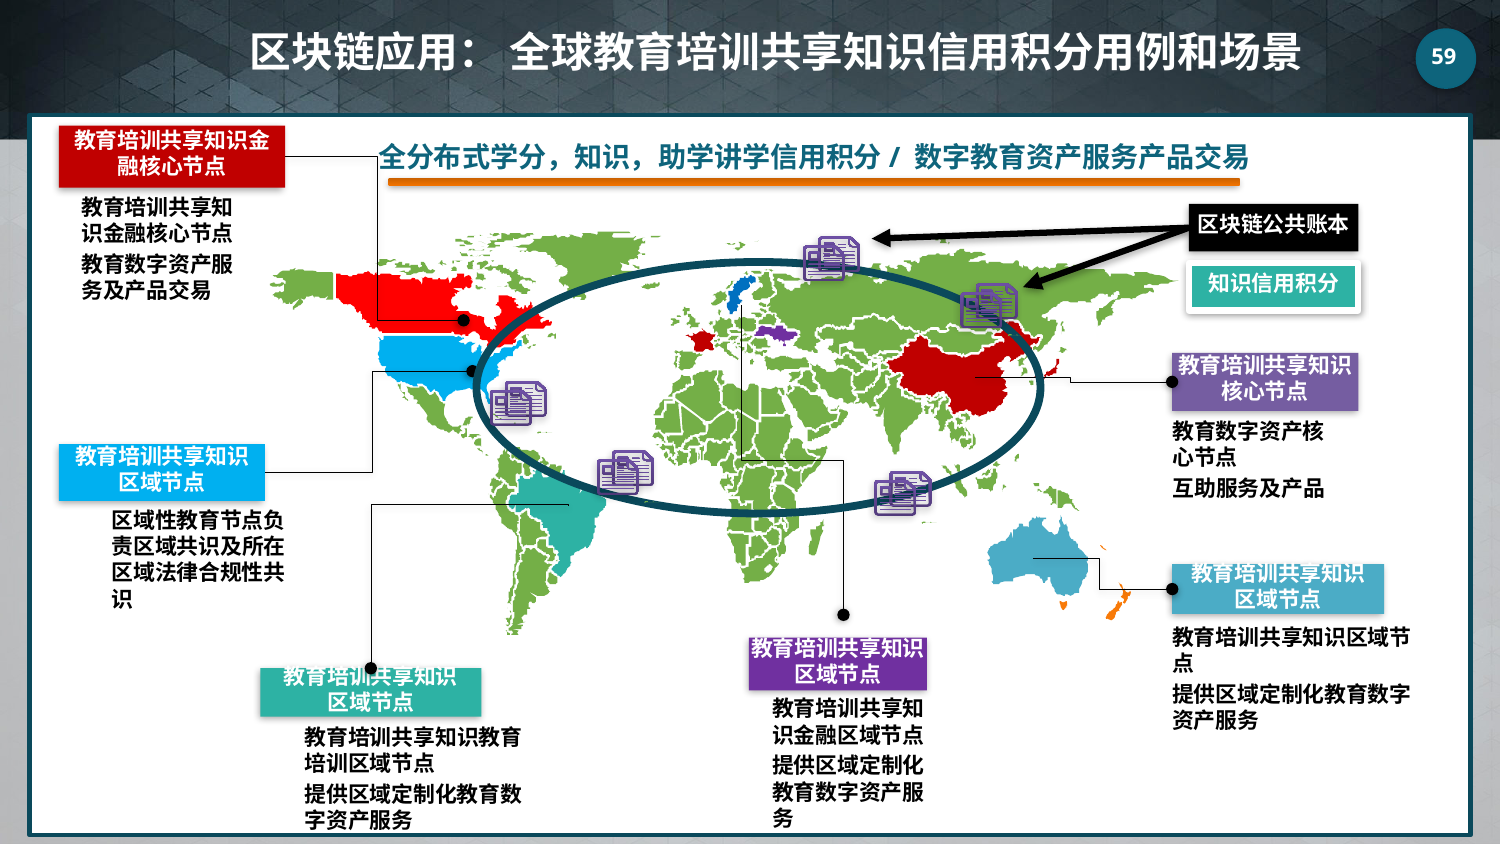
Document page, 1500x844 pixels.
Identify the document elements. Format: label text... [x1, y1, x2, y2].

text_box [1060, 321, 1065, 335]
text_box [762, 527, 781, 546]
text_box [740, 548, 779, 583]
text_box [874, 470, 937, 525]
text_box [981, 468, 992, 476]
text_box [477, 438, 482, 447]
text_box [774, 521, 799, 557]
text_box [517, 469, 600, 578]
text_box 教育培训共享知识金融核心节点 教育数字资产服务及产品交易 [66, 185, 267, 343]
text_box [748, 535, 769, 560]
text_box [27, 113, 1473, 837]
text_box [1022, 244, 1190, 288]
text_box 教育培训共享知识区域节点 [1171, 563, 1385, 615]
text_box [377, 335, 483, 368]
text_box 教育培训共享知识区域节点 [259, 667, 482, 717]
text_box [1026, 334, 1041, 351]
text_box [284, 156, 464, 321]
picture [0, 0, 1500, 844]
text_box [1105, 600, 1123, 621]
text_box 教育培训共享知识金融核心节点 [58, 125, 206, 189]
text_box [511, 452, 535, 476]
text_box 教育培训共享知识区域节点 提供区域定制化教育数字资产服务 [1157, 616, 1435, 734]
text_box [726, 532, 749, 566]
text_box [987, 514, 1086, 585]
text_box [475, 272, 486, 281]
text_box [489, 233, 500, 237]
text_box [1057, 347, 1068, 353]
text_box 区块链公共账本 [1188, 203, 1359, 252]
text_box 教育培训共享知识区域节点 [748, 637, 928, 691]
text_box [802, 236, 866, 290]
text_box 教育培训共享知识核心节点 [1171, 352, 1359, 412]
text_box 教育数字资产核心节点 互助服务及产品 [1157, 410, 1350, 507]
text_box [1057, 490, 1080, 511]
text_box 知识信用积分 [1186, 260, 1361, 314]
text_box [1014, 452, 1019, 462]
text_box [489, 380, 553, 435]
text_box [489, 477, 503, 486]
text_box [871, 227, 1190, 239]
text_box [269, 282, 279, 287]
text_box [388, 488, 551, 687]
text_box [484, 264, 536, 294]
text_box [1028, 295, 1098, 352]
text_box [469, 275, 473, 289]
text_box 教育培训共享知识教育培训区域节点 提供区域定制化教育数字资产服务 [289, 716, 558, 831]
text_box [272, 291, 279, 300]
text_box [1001, 484, 1007, 492]
text_box [1045, 358, 1060, 374]
text_box 区域性教育节点负责区域共识及所在区域法律合规性共识 [96, 499, 313, 609]
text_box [960, 283, 1024, 337]
text_box [993, 461, 1001, 468]
text_box [377, 295, 536, 351]
text_box [487, 233, 535, 248]
text_box [754, 521, 774, 533]
text_box [495, 448, 522, 486]
text_box [469, 260, 474, 270]
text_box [264, 370, 473, 473]
text_box [732, 241, 746, 251]
text_box [1096, 295, 1140, 327]
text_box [1033, 557, 1173, 590]
text_box [975, 468, 998, 492]
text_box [974, 376, 1173, 382]
text_box [869, 263, 883, 272]
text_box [637, 408, 948, 512]
text_box 教育培训共享知识区域节点 [58, 443, 266, 502]
text_box [1037, 486, 1057, 505]
text_box [476, 259, 1043, 491]
text_box [953, 479, 968, 498]
text_box [885, 248, 1017, 294]
text_box [476, 260, 489, 270]
text_box 教育培训共享知识金融区域节点 提供区域定制化教育数字资产服务 [757, 687, 957, 790]
text_box [1059, 600, 1068, 611]
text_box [211, 22, 1341, 191]
text_box [632, 264, 640, 270]
text_box [726, 521, 755, 533]
text_box [475, 285, 483, 290]
text_box [512, 231, 646, 292]
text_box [596, 449, 660, 504]
text_box [807, 521, 825, 556]
